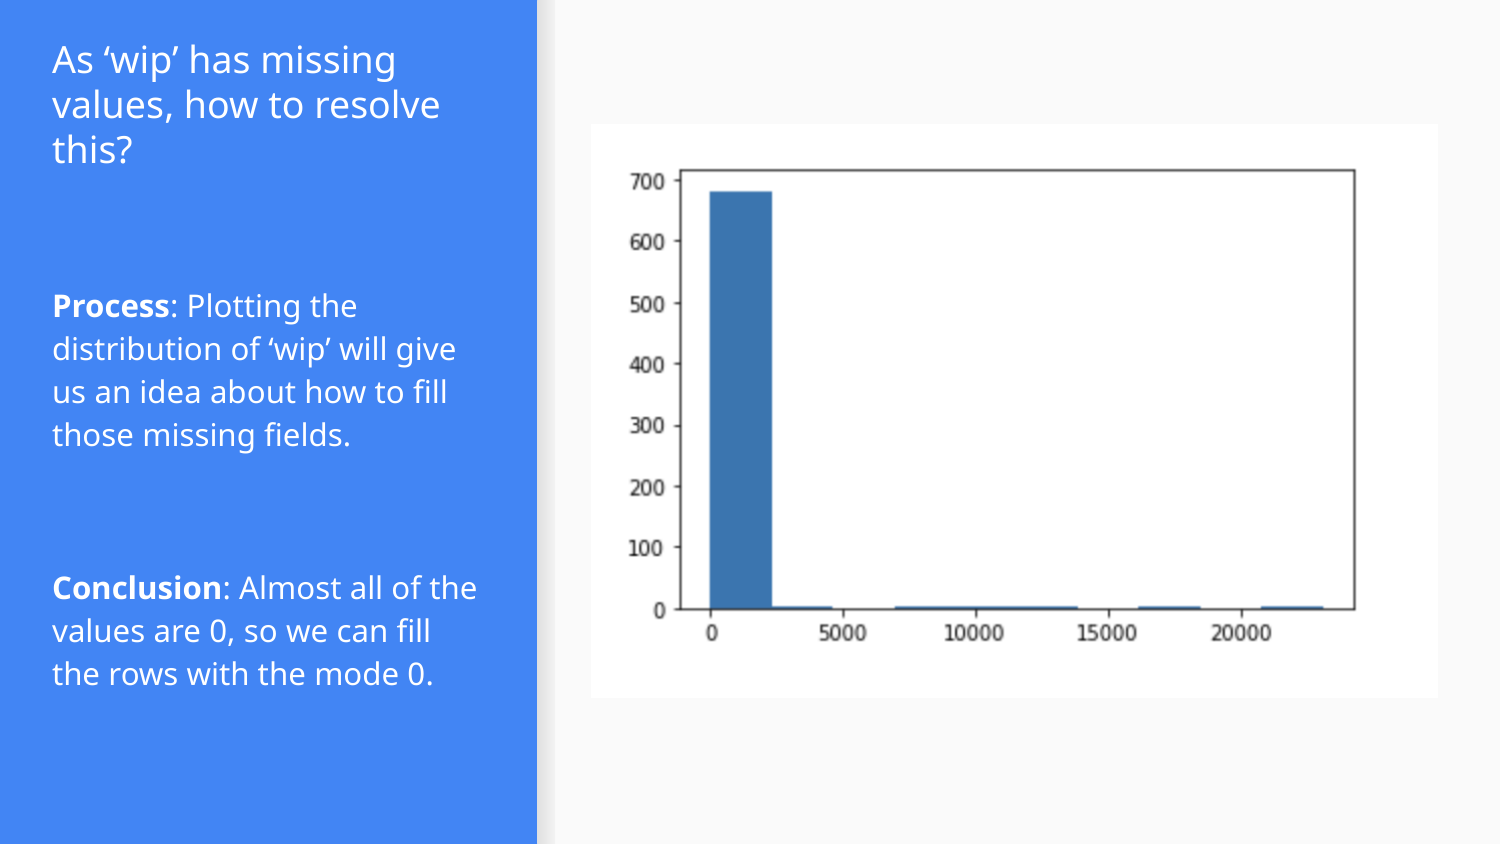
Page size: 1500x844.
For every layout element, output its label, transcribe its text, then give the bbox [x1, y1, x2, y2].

list Process: Plotting the distribution of ‘wip’ will give us an idea about how to fill those missing fields. Conclusion: Almost all of the values are 0, so we can fill the rows with the mode 0. [37, 265, 498, 785]
title As ‘wip’ has missing values, how to resolve this? [37, 106, 498, 186]
picture [590, 124, 1438, 699]
